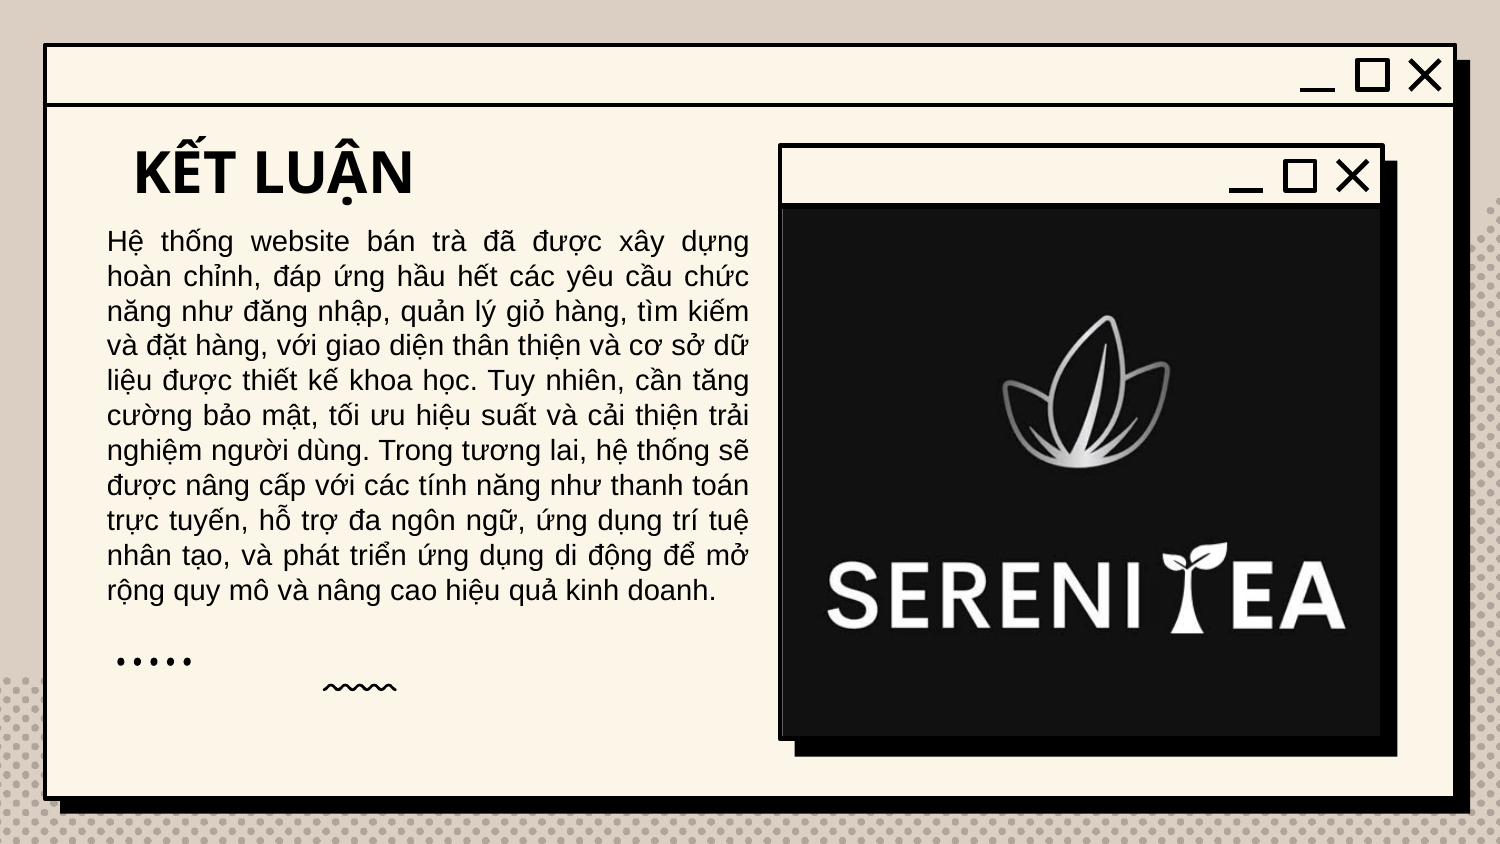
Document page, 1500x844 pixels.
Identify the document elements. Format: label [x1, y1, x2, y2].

text_box [44, 44, 1471, 814]
picture [782, 208, 1381, 737]
text_box [779, 145, 1398, 757]
